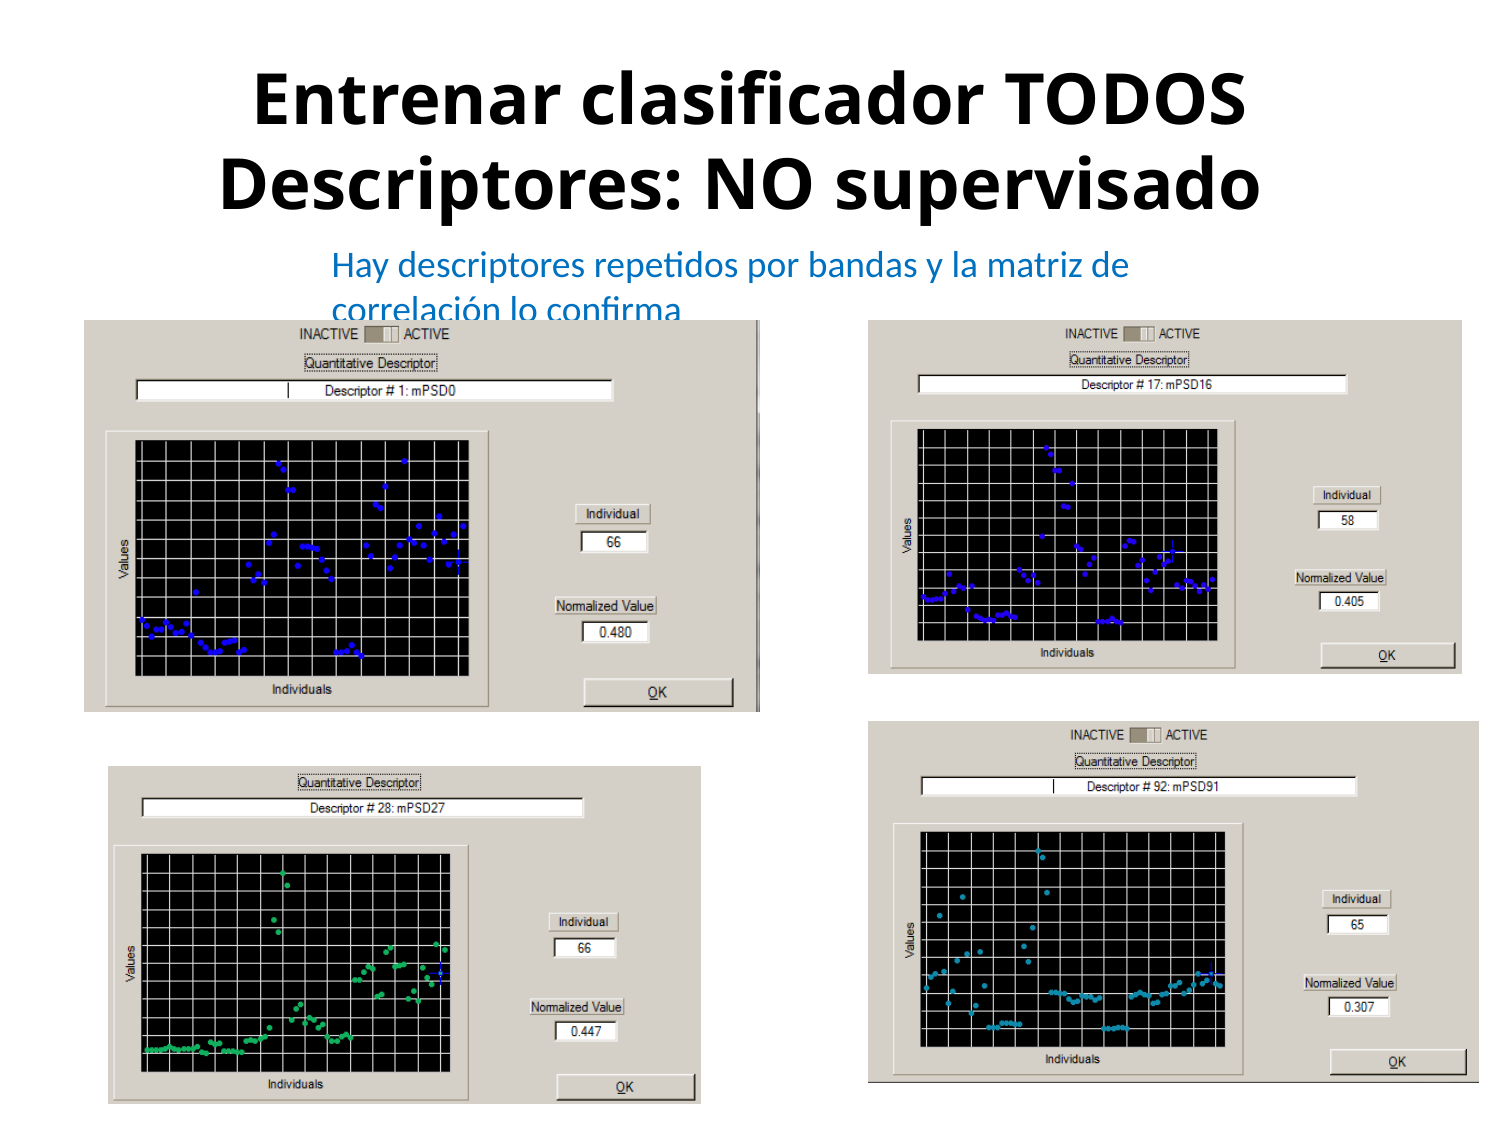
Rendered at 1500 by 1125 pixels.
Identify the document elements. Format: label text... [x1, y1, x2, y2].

picture [868, 320, 1462, 674]
picture [84, 320, 760, 712]
text_box Entrenar clasificador TODOS Descriptores: NO supervisado [74, 45, 1425, 233]
text_box Hay descriptores repetidos por bandas y la matriz de correlación lo confirma [316, 232, 1323, 338]
picture [868, 721, 1479, 1083]
picture [108, 766, 701, 1104]
